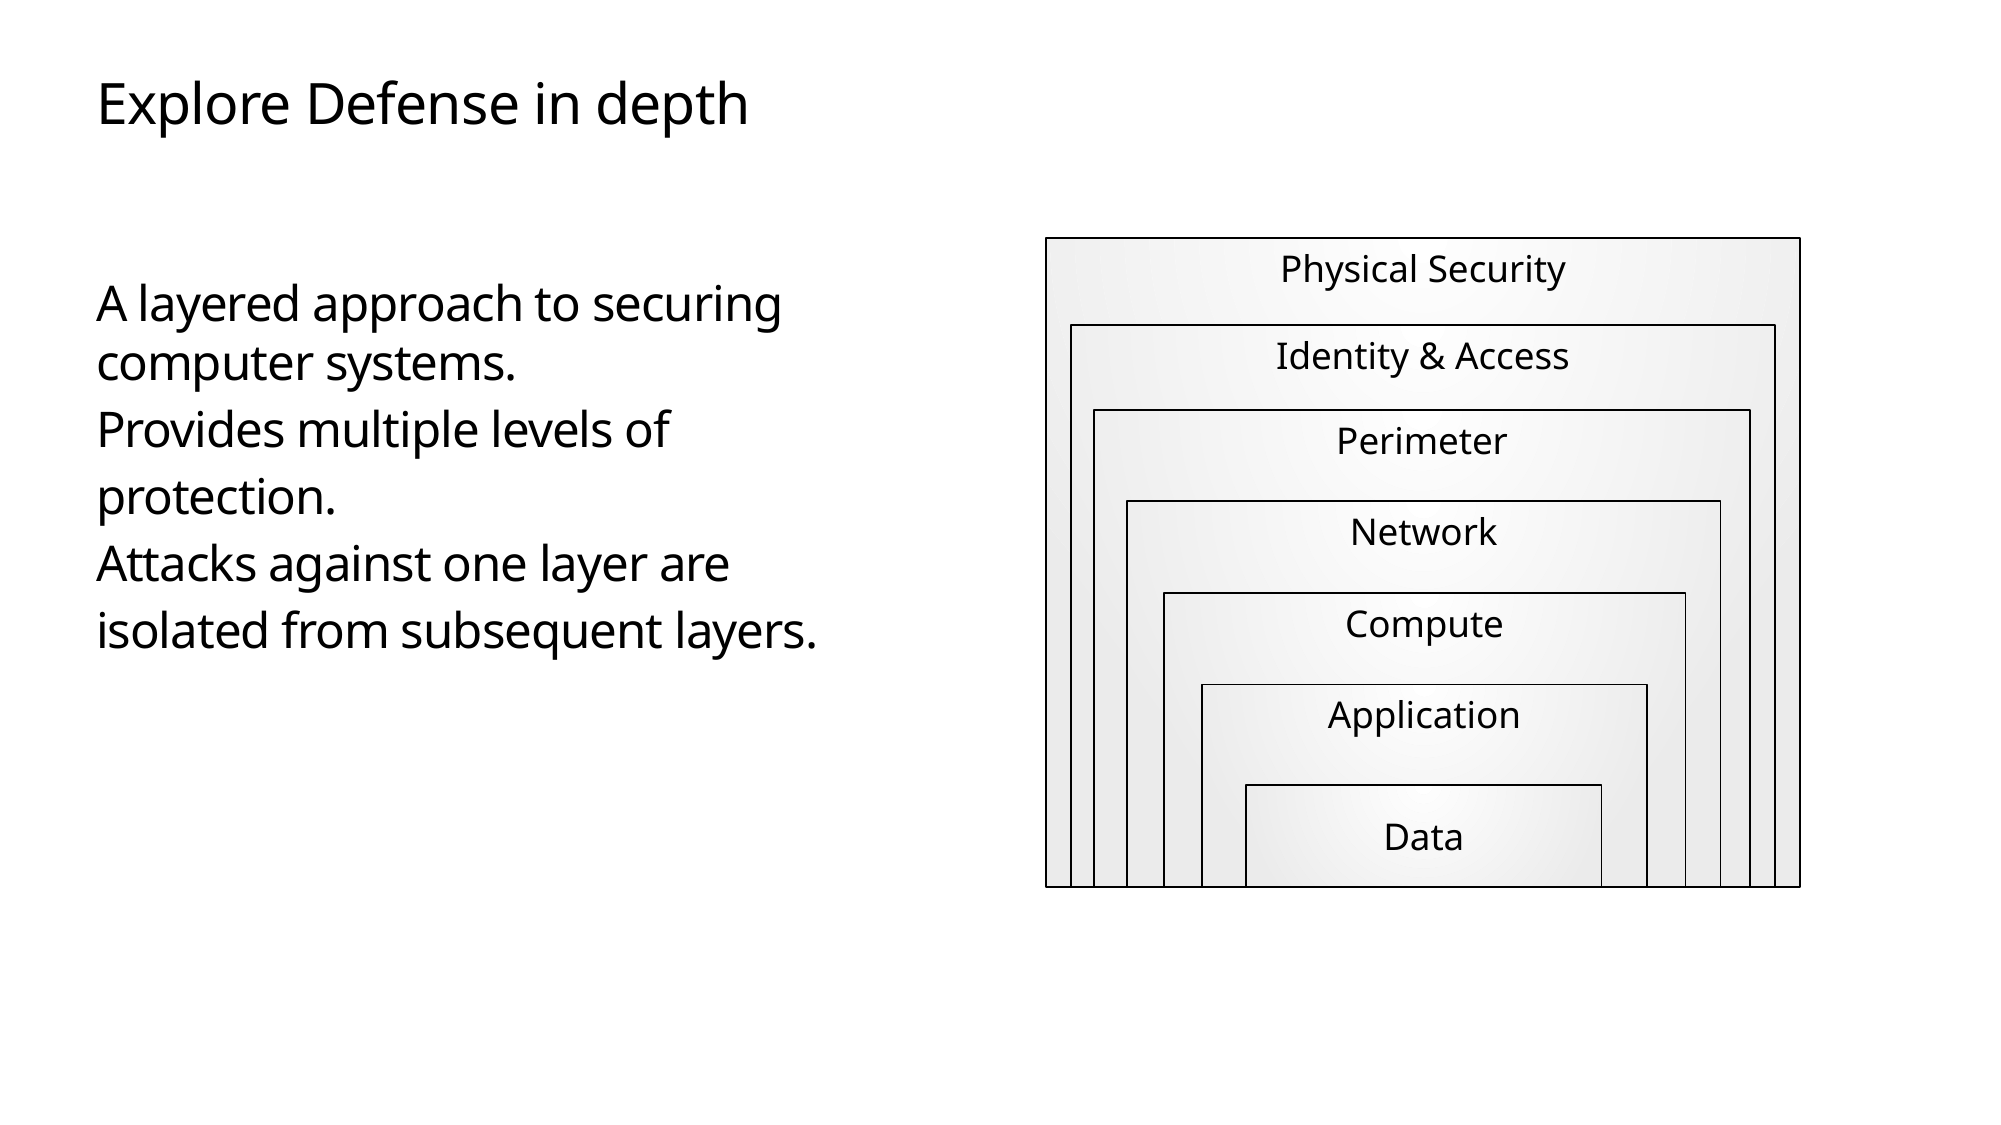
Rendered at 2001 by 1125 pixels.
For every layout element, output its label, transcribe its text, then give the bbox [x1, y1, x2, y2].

title Explore Defense in depth [96, 75, 1904, 166]
list A layered approach to securing computer systems. Provides multiple levels of protection. Attacks against one layer are isolated from subsequent layers. [96, 272, 890, 838]
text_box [1045, 237, 1801, 888]
